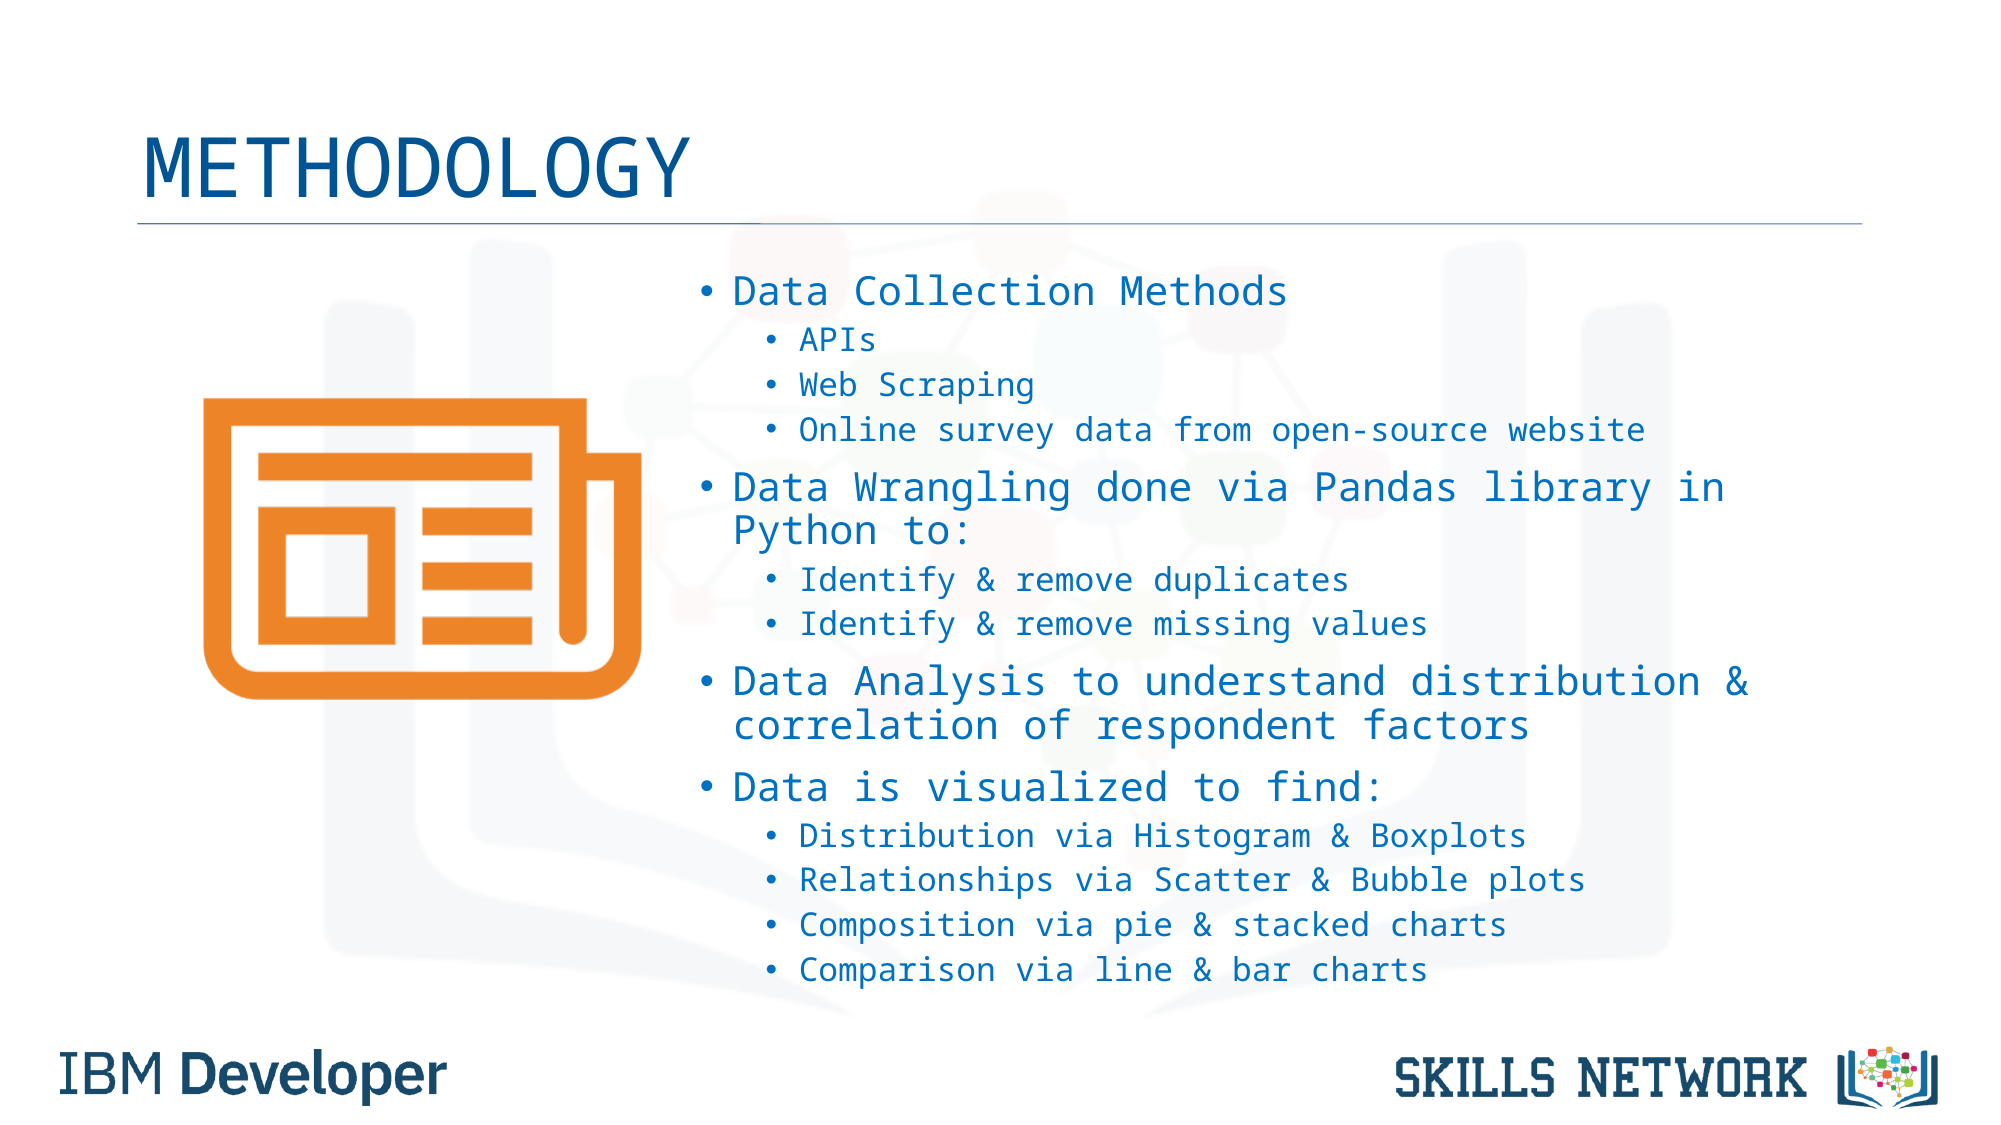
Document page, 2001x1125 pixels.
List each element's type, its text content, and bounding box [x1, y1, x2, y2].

title METHODOLOGY [128, 61, 1315, 280]
picture [1390, 1045, 1945, 1111]
picture [160, 300, 685, 825]
picture [55, 1045, 459, 1108]
list Data Collection Methods APIs Web Scraping Online survey data from open-source website Data Wrangling done via Pandas library in Python to: Identify & remove duplicates Identify & remove missing values Data Analysis to understand distribution & correlation of respondent factors Data is visualized to find: Distribution via Histogram & Boxplots Relationships via Scatter & Bubble plots Composition via pie & stacked charts Comparison via line & bar charts [684, 263, 1845, 999]
